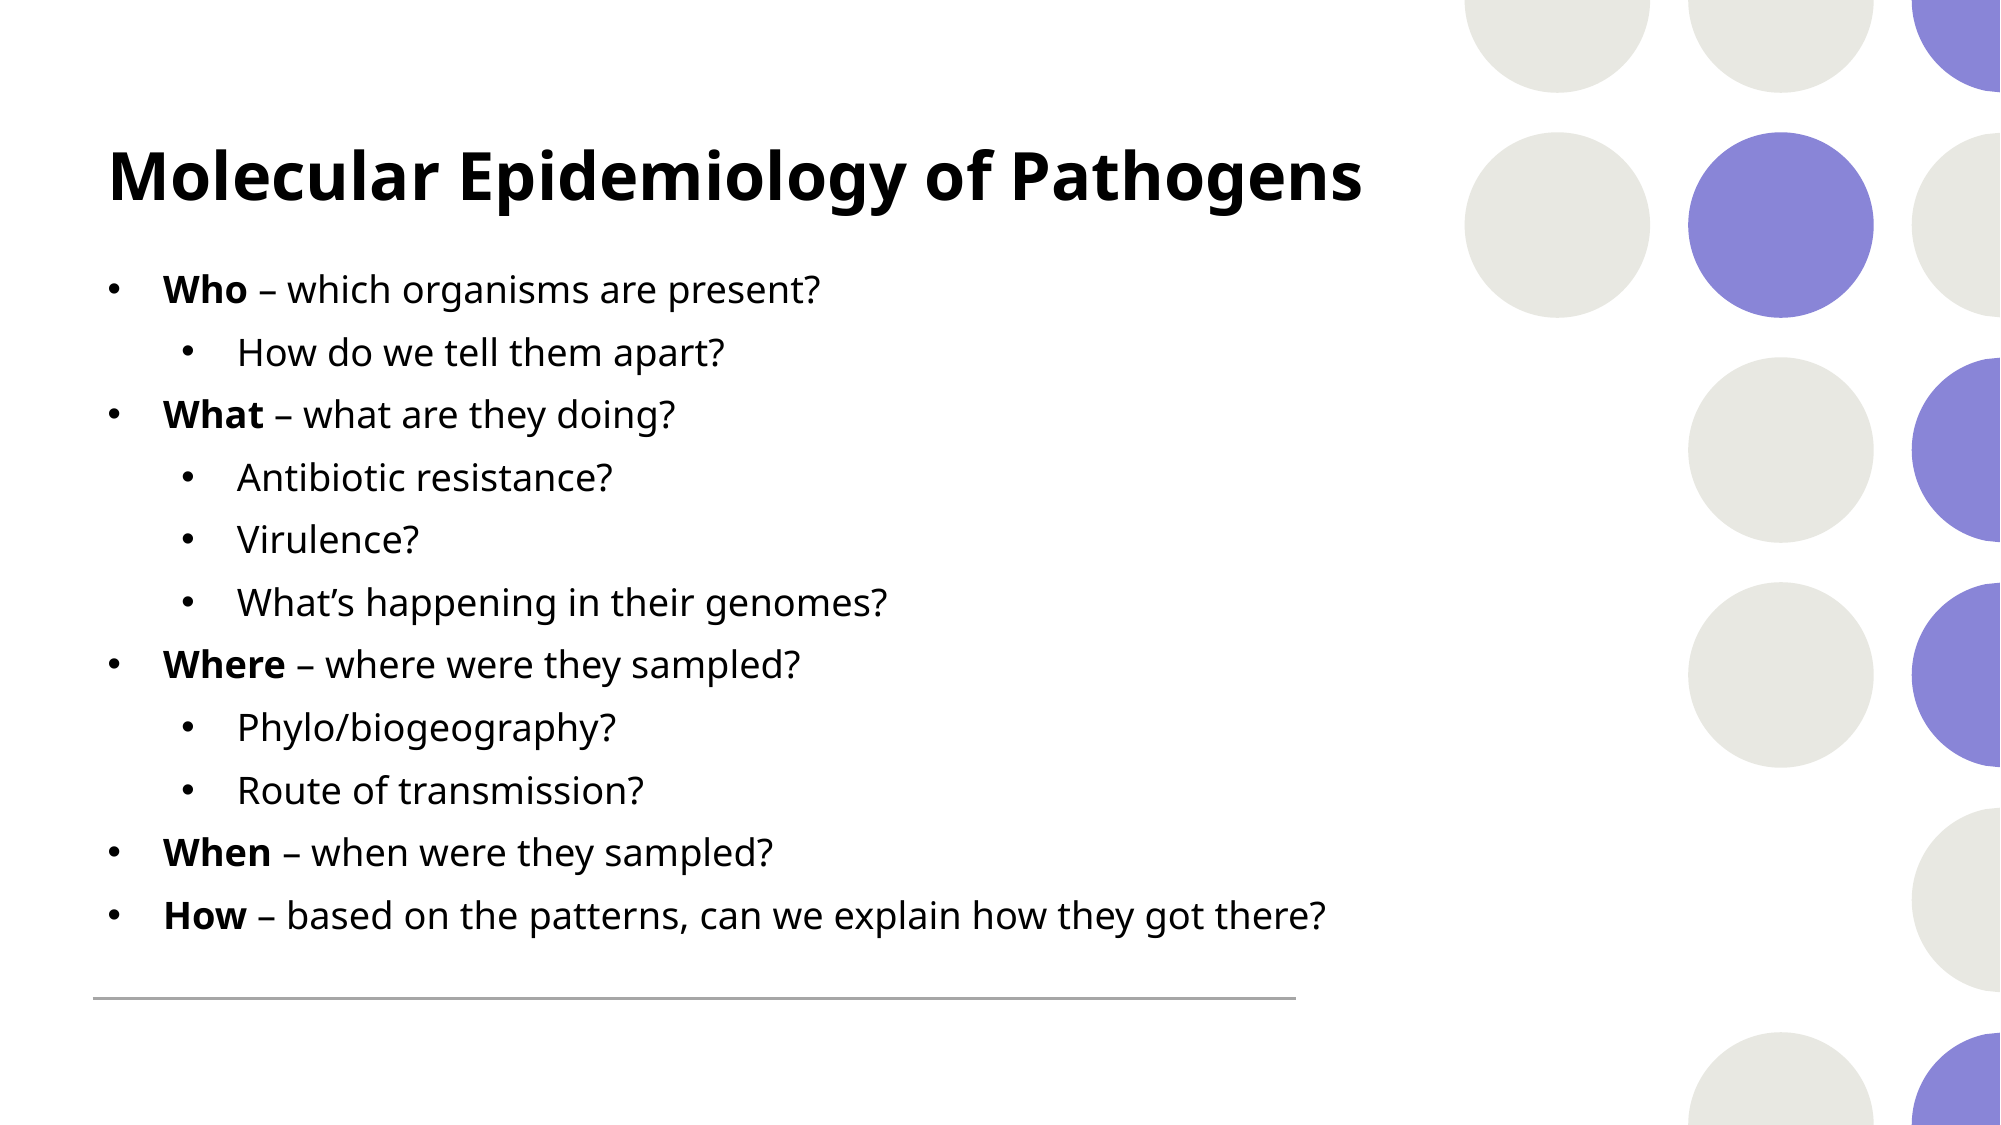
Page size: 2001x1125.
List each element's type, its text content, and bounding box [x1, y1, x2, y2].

list Who – which organisms are present? How do we tell them apart? What – what are they doing? Antibiotic resistance? Virulence? What’s happening in their genomes? Where – where were they sampled? Phylo/biogeography? Route of transmission? When – when were they sampled? How – based on the patterns, can we explain how they got there? [92, 257, 1445, 946]
title Molecular Epidemiology of Pathogens [92, 126, 1721, 335]
